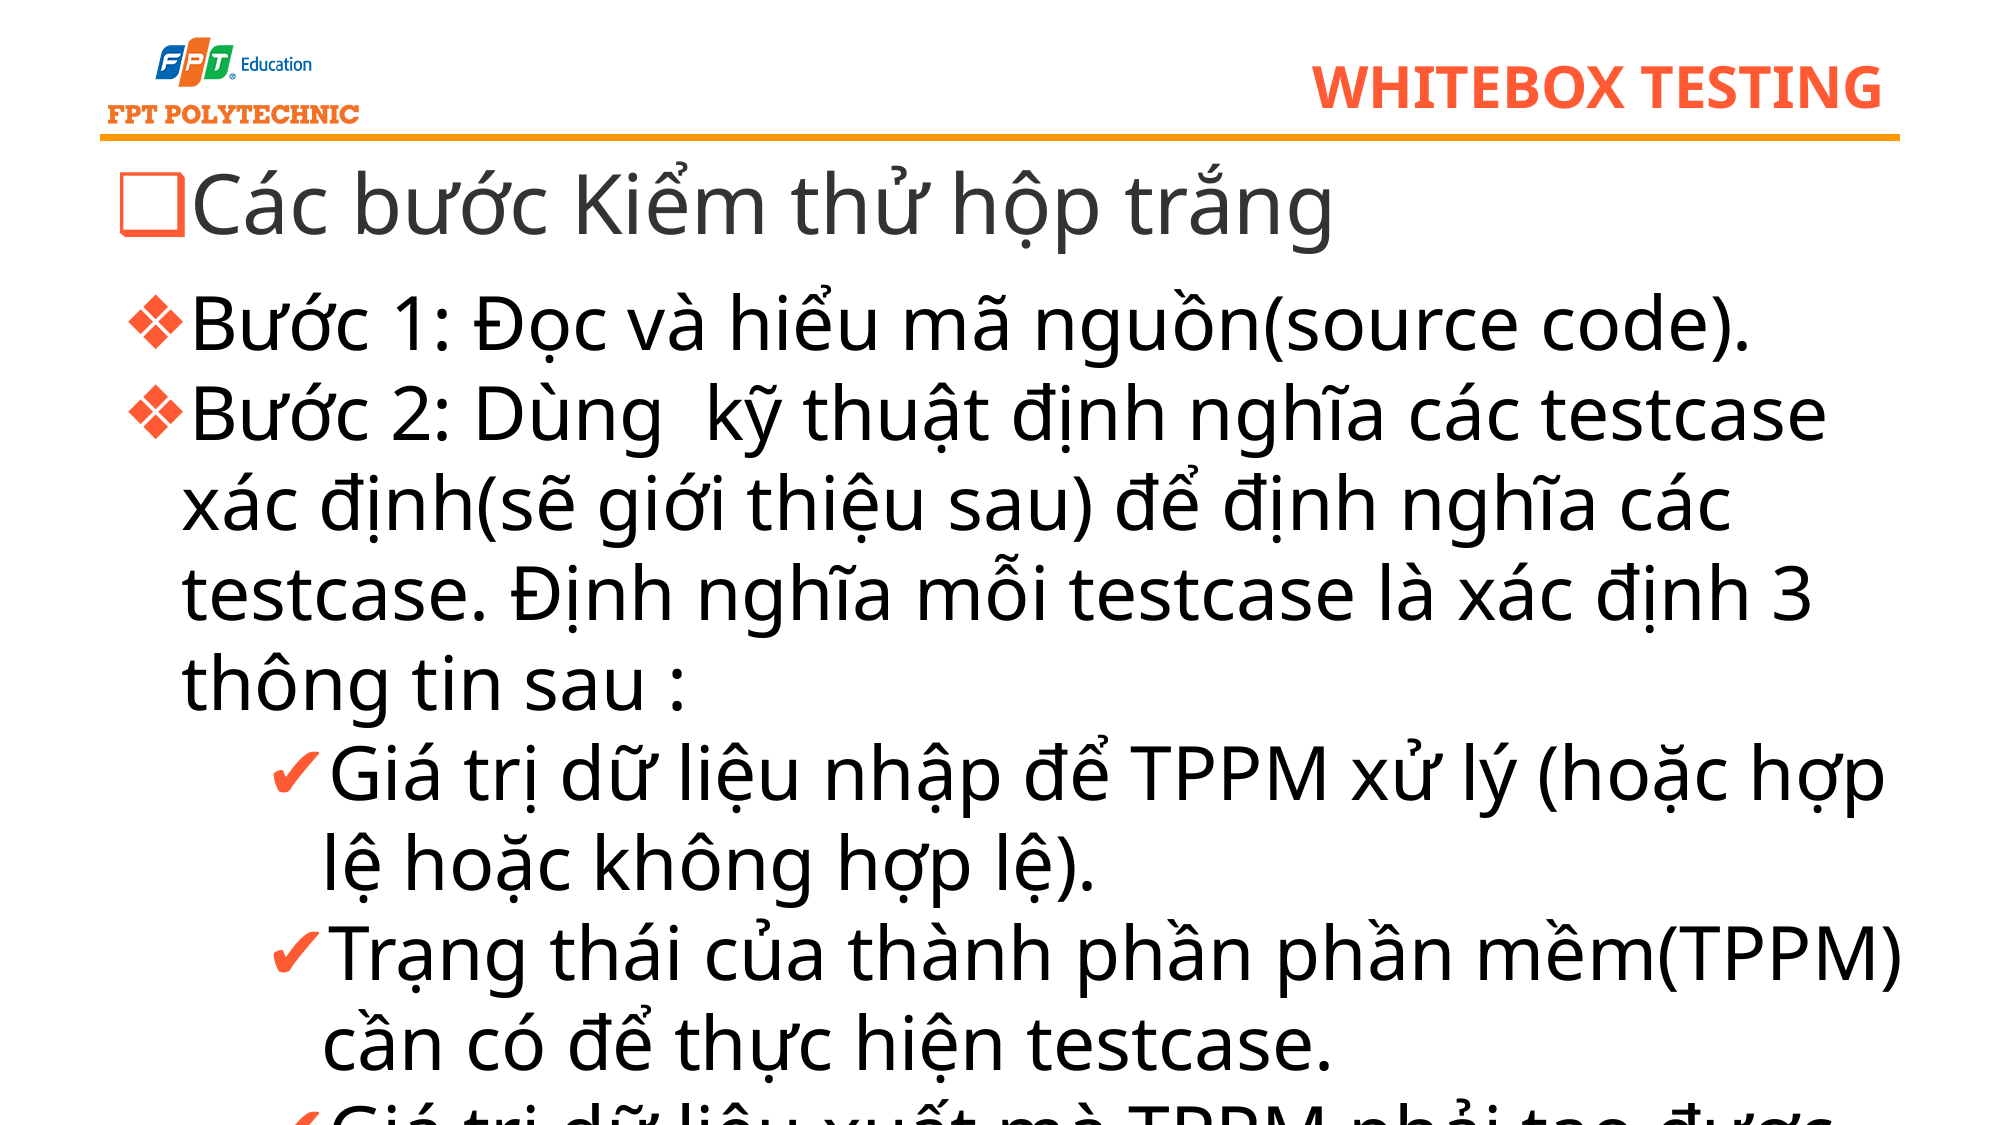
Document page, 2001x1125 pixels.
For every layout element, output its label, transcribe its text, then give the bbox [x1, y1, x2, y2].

text_box Các bước Kiểm thử hộp trắng [100, 136, 1900, 267]
picture [99, 25, 367, 134]
title whitebox testing [366, 45, 1900, 125]
text_box Bước 1: Đọc và hiểu mã nguồn(source code). Bước 2: Dùng kỹ thuật định nghĩa các testcase xác định(sẽ giới thiệu sau) để định nghĩa các testcase. Định nghĩa mỗi testcase là xác định 3 thông tin sau : Giá trị dữ liệu nhập để TPPM xử lý (hoặc hợp lệ hoặc không hợp lệ). Trạng thái của thành phần phần mềm(TPPM) cần có để thực hiện testcase. Giá trị dữ liệu xuất mà TPPM phải tạo được. [44, 267, 1967, 1125]
